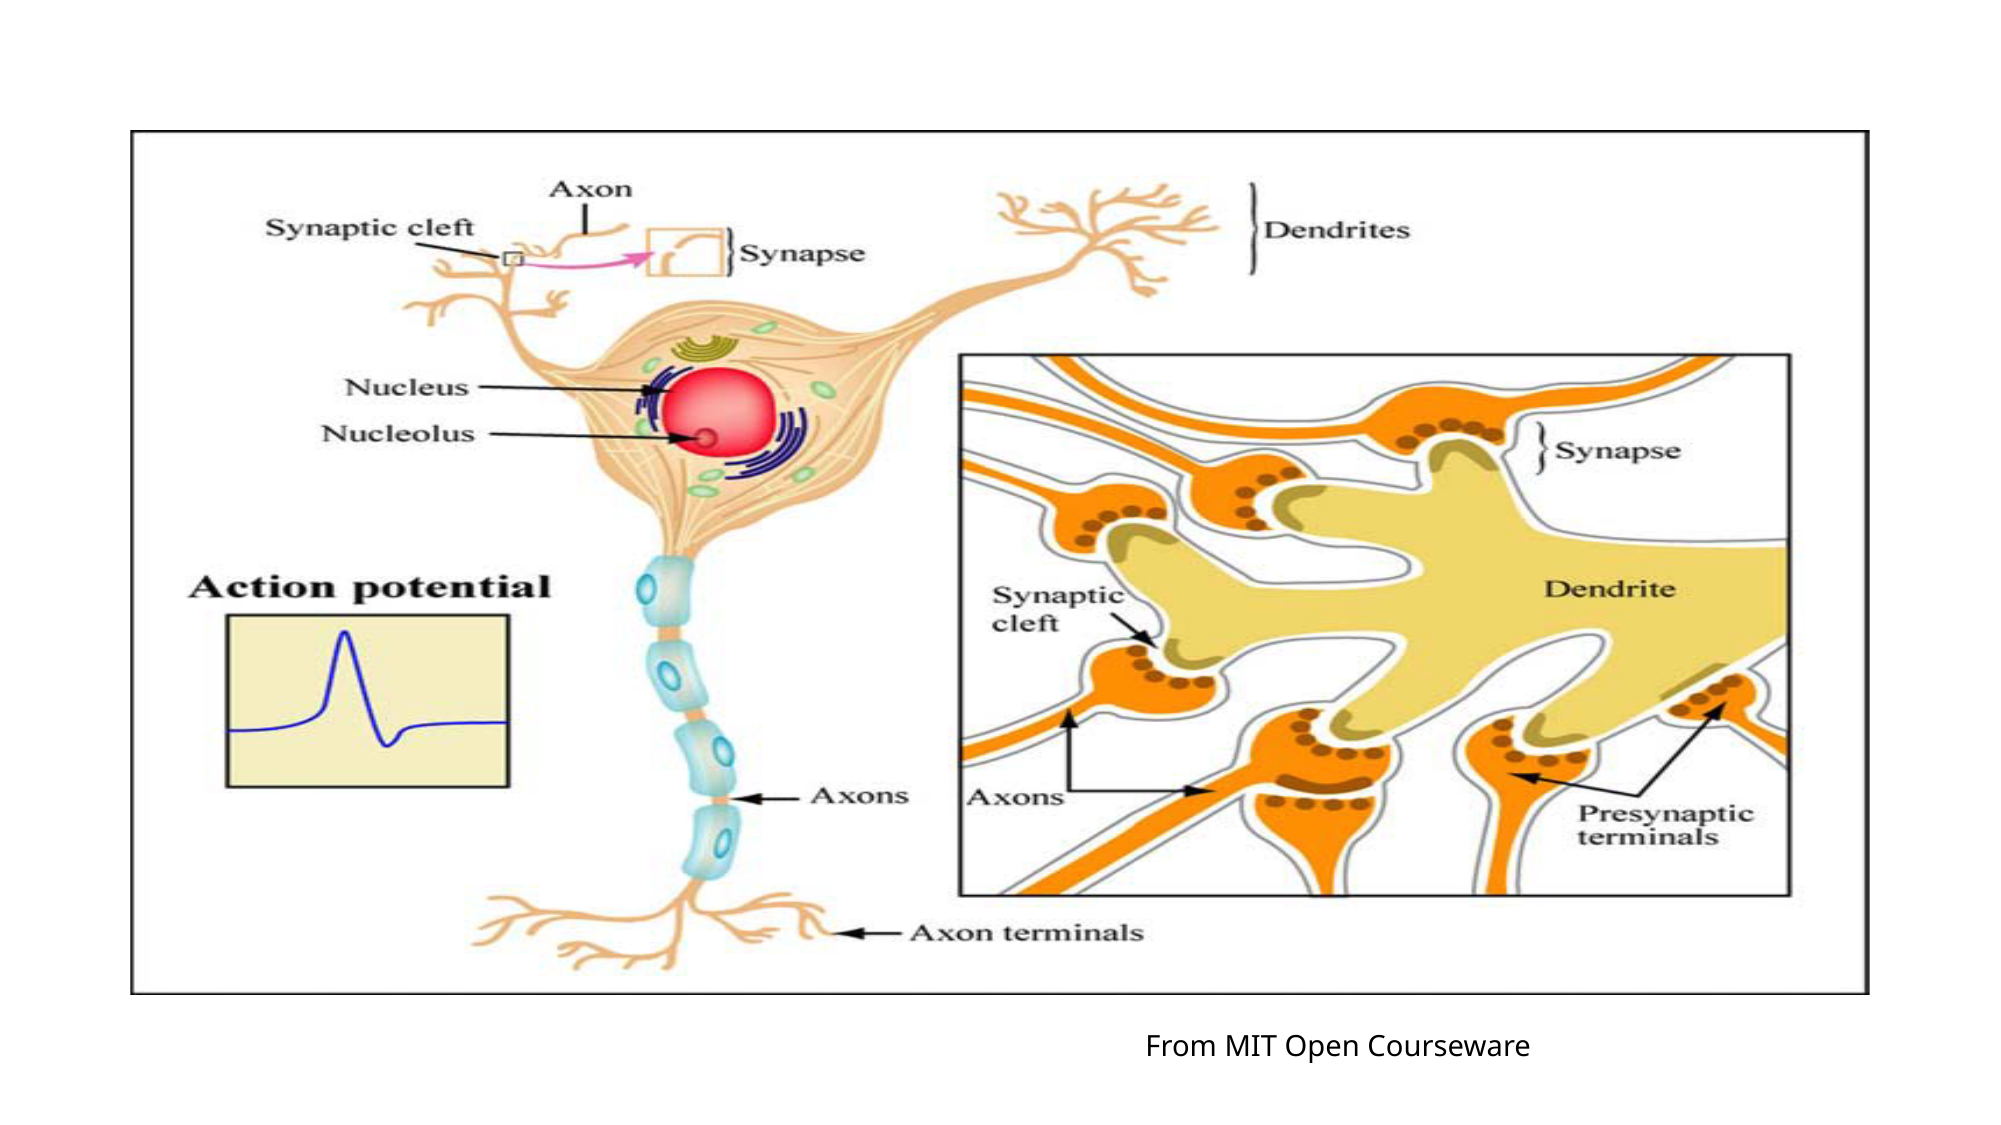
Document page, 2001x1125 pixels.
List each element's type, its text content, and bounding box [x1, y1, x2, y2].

text_box From MIT Open Courseware [1130, 1019, 1546, 1070]
picture [130, 130, 1870, 995]
